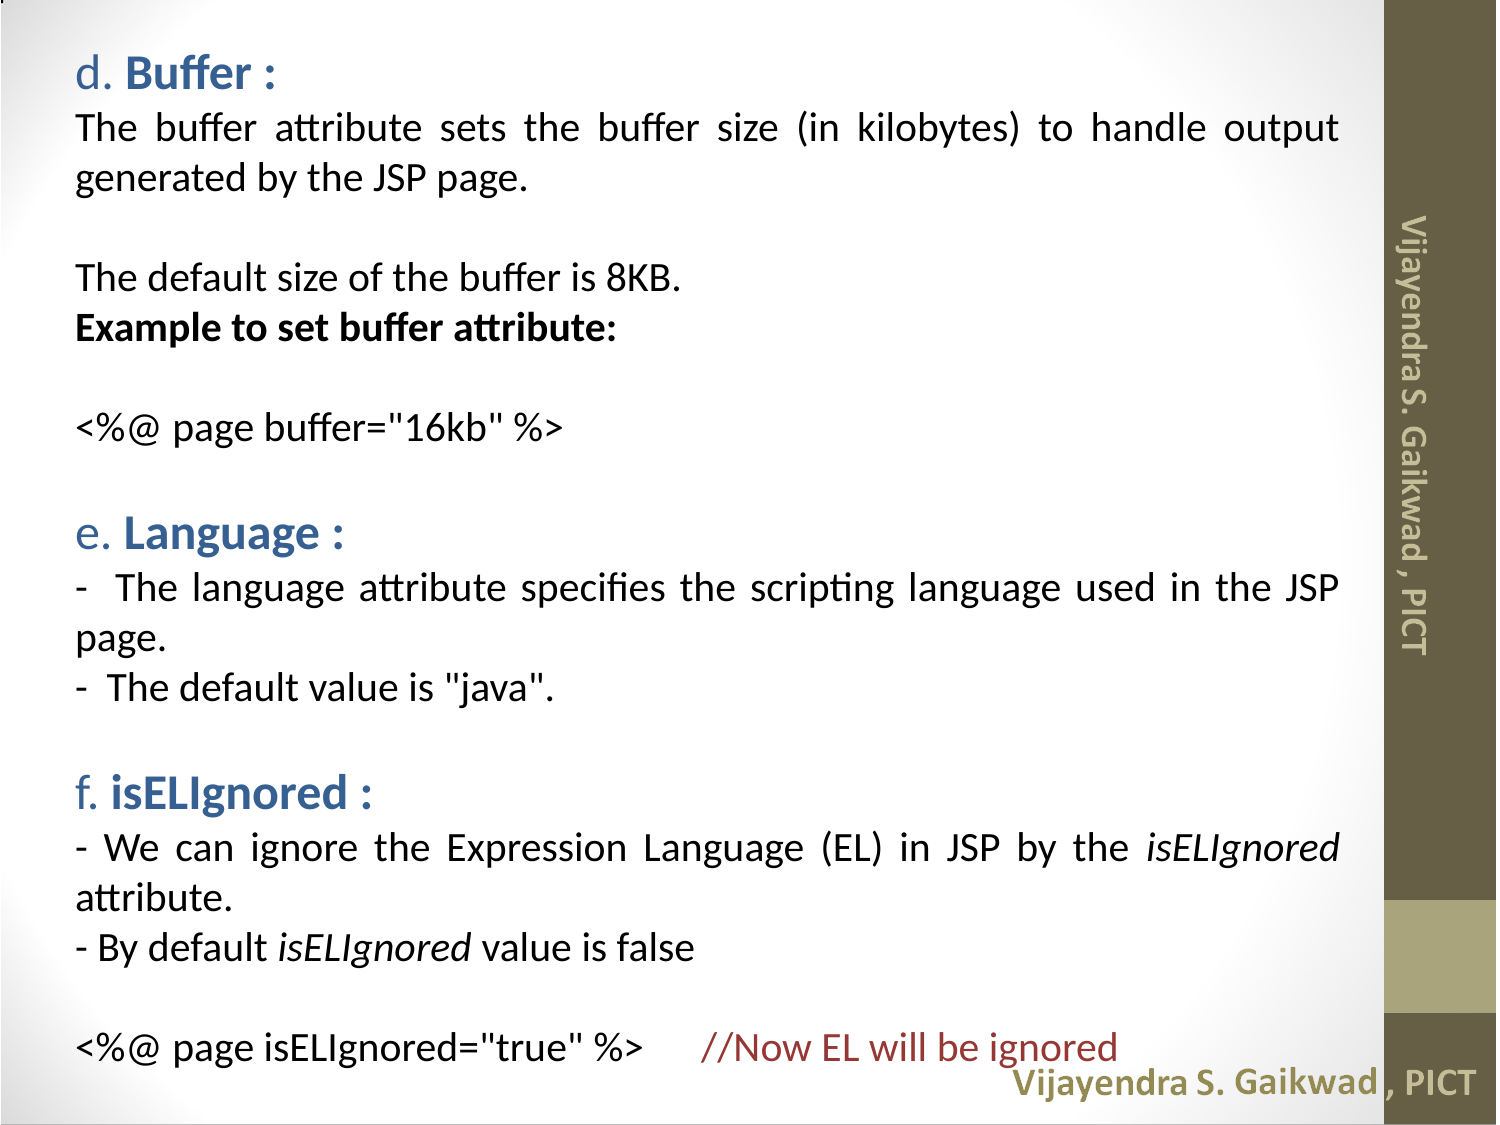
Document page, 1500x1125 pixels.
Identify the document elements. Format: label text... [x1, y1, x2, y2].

picture [0, 0, 1500, 1125]
list d. Buffer : The buffer attribute sets the buffer size (in kilobytes) to handle output generated by the JSP page. The default size of the buffer is 8KB. Example to set buffer attribute: <%@ page buffer="16kb" %> e. Language : - The language attribute specifies the scripting language used in the JSP page. - The default value is "java". f. isELIgnored : - We can ignore the Expression Language (EL) in JSP by the isELIgnored attribute. - By default isELIgnored value is false <%@ page isELIgnored="true" %> //Now EL will be ignored [75, 39, 1341, 1125]
